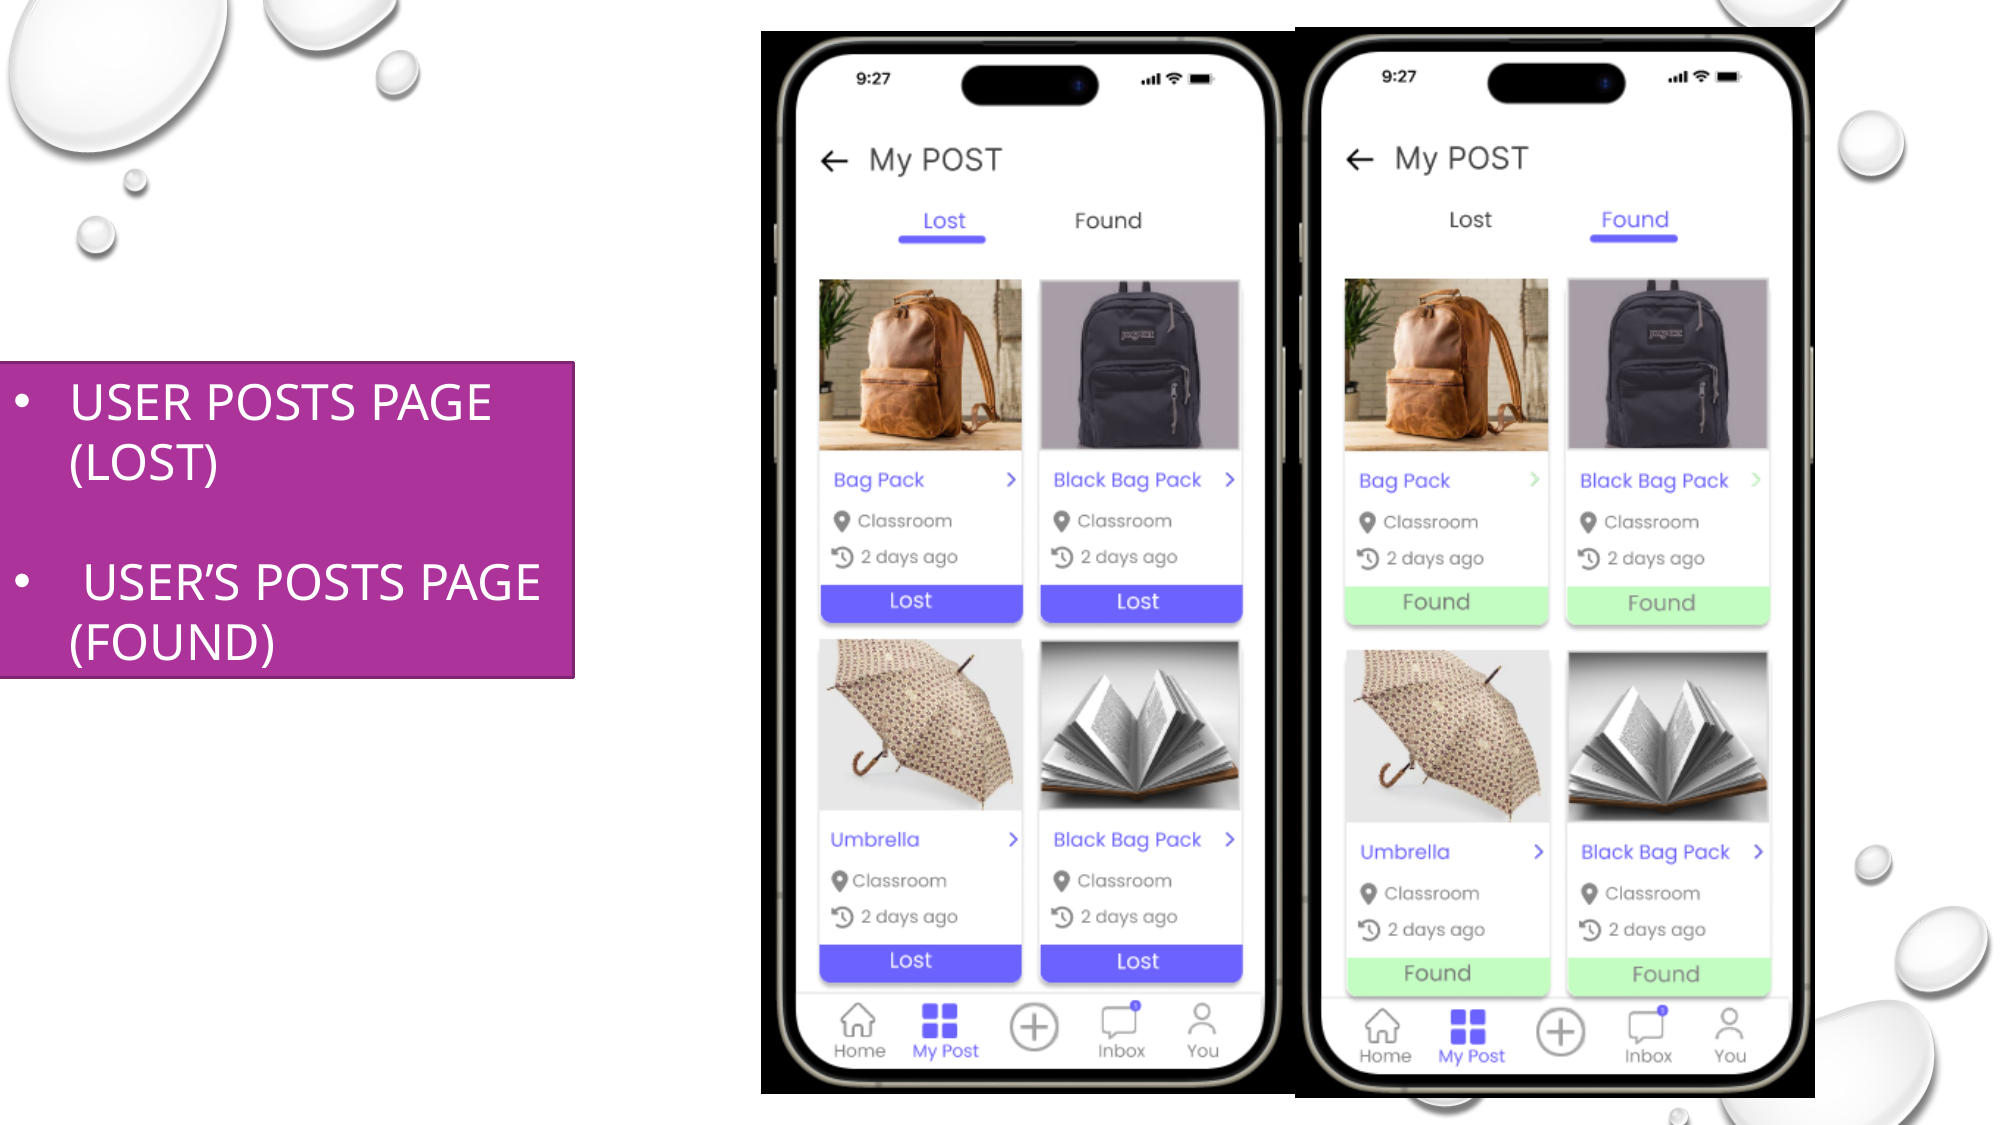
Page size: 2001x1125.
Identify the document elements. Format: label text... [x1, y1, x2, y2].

text_box USER POSTS PAGE (LOST) USER’S POSTS PAGE (FOUND) [0, 361, 575, 679]
picture [0, 0, 2000, 1125]
